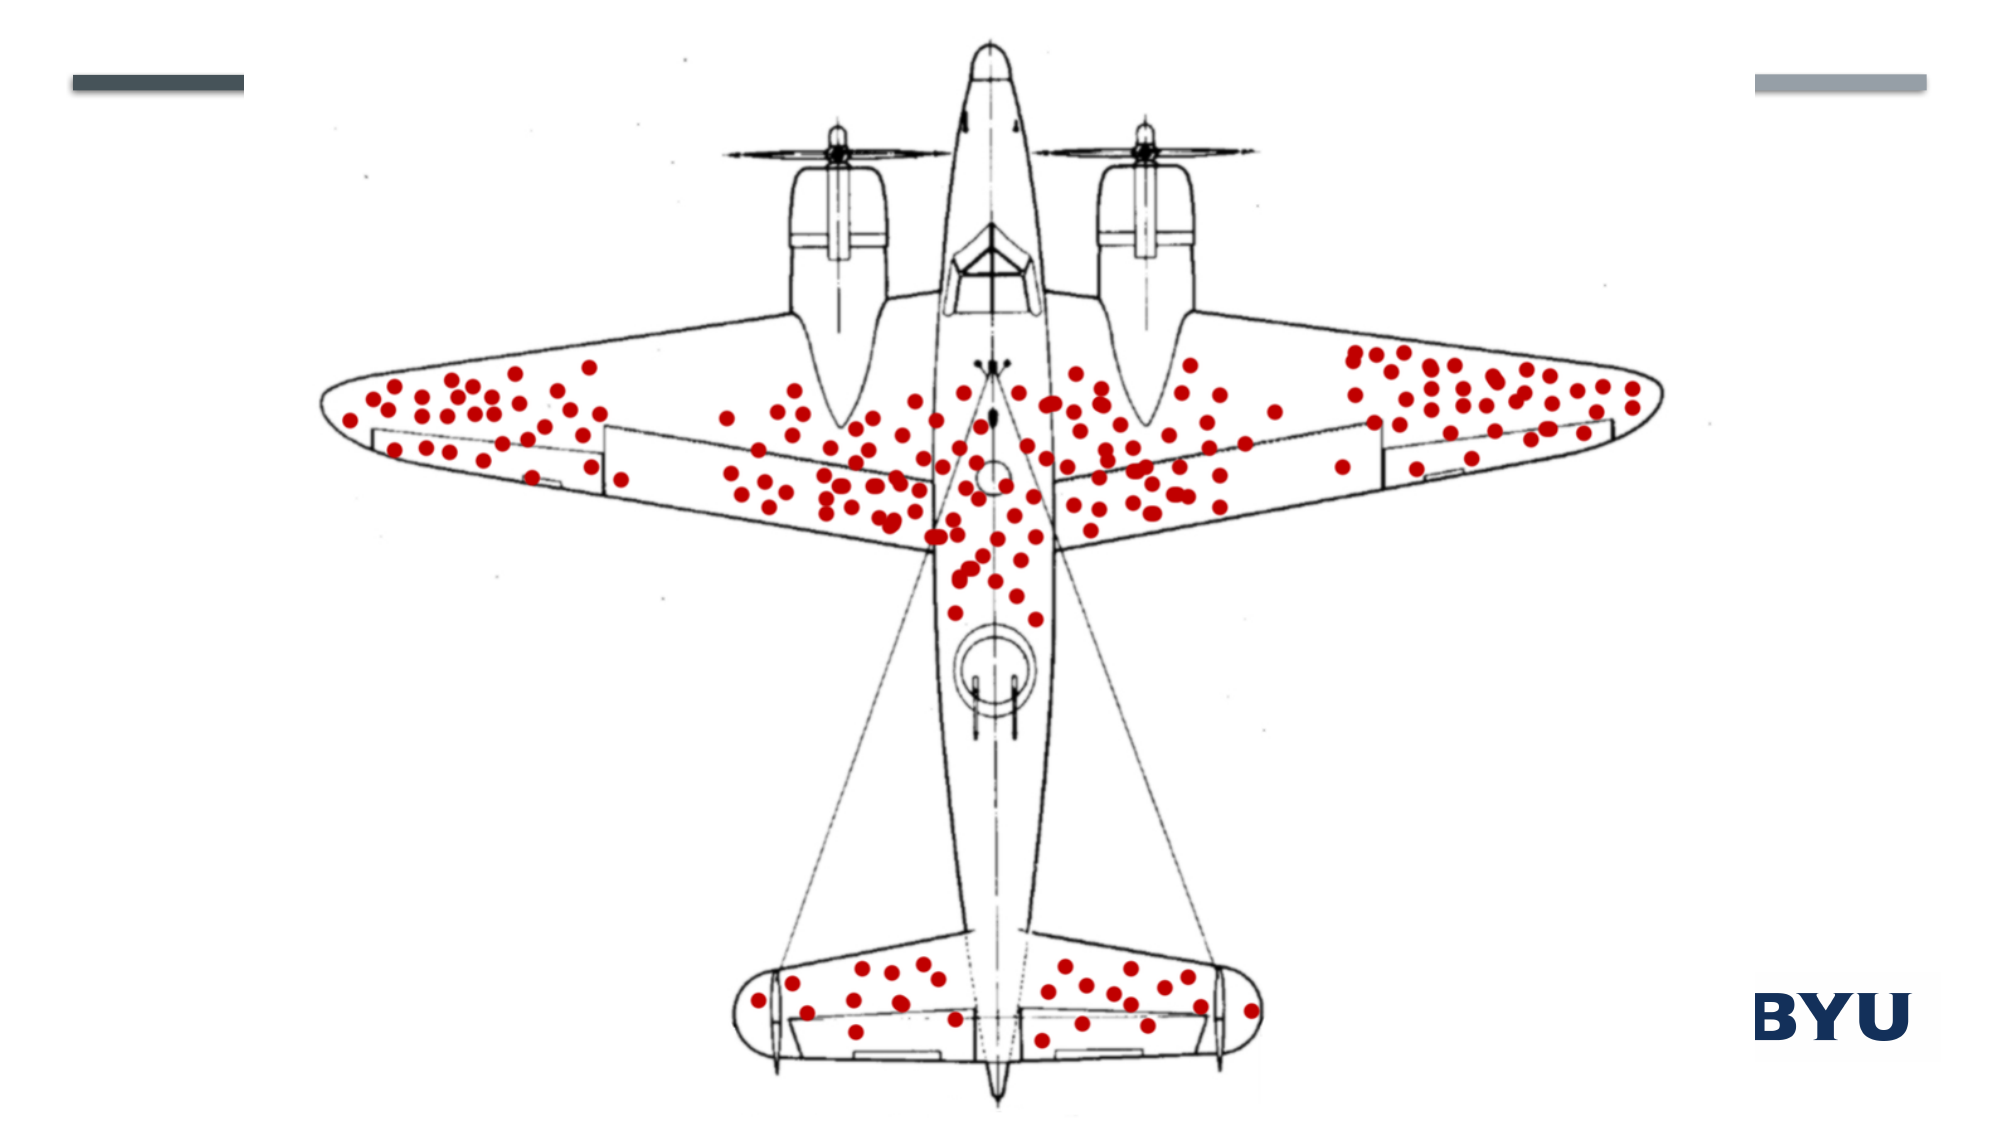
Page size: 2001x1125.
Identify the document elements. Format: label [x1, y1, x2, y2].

picture [244, 0, 1941, 1125]
